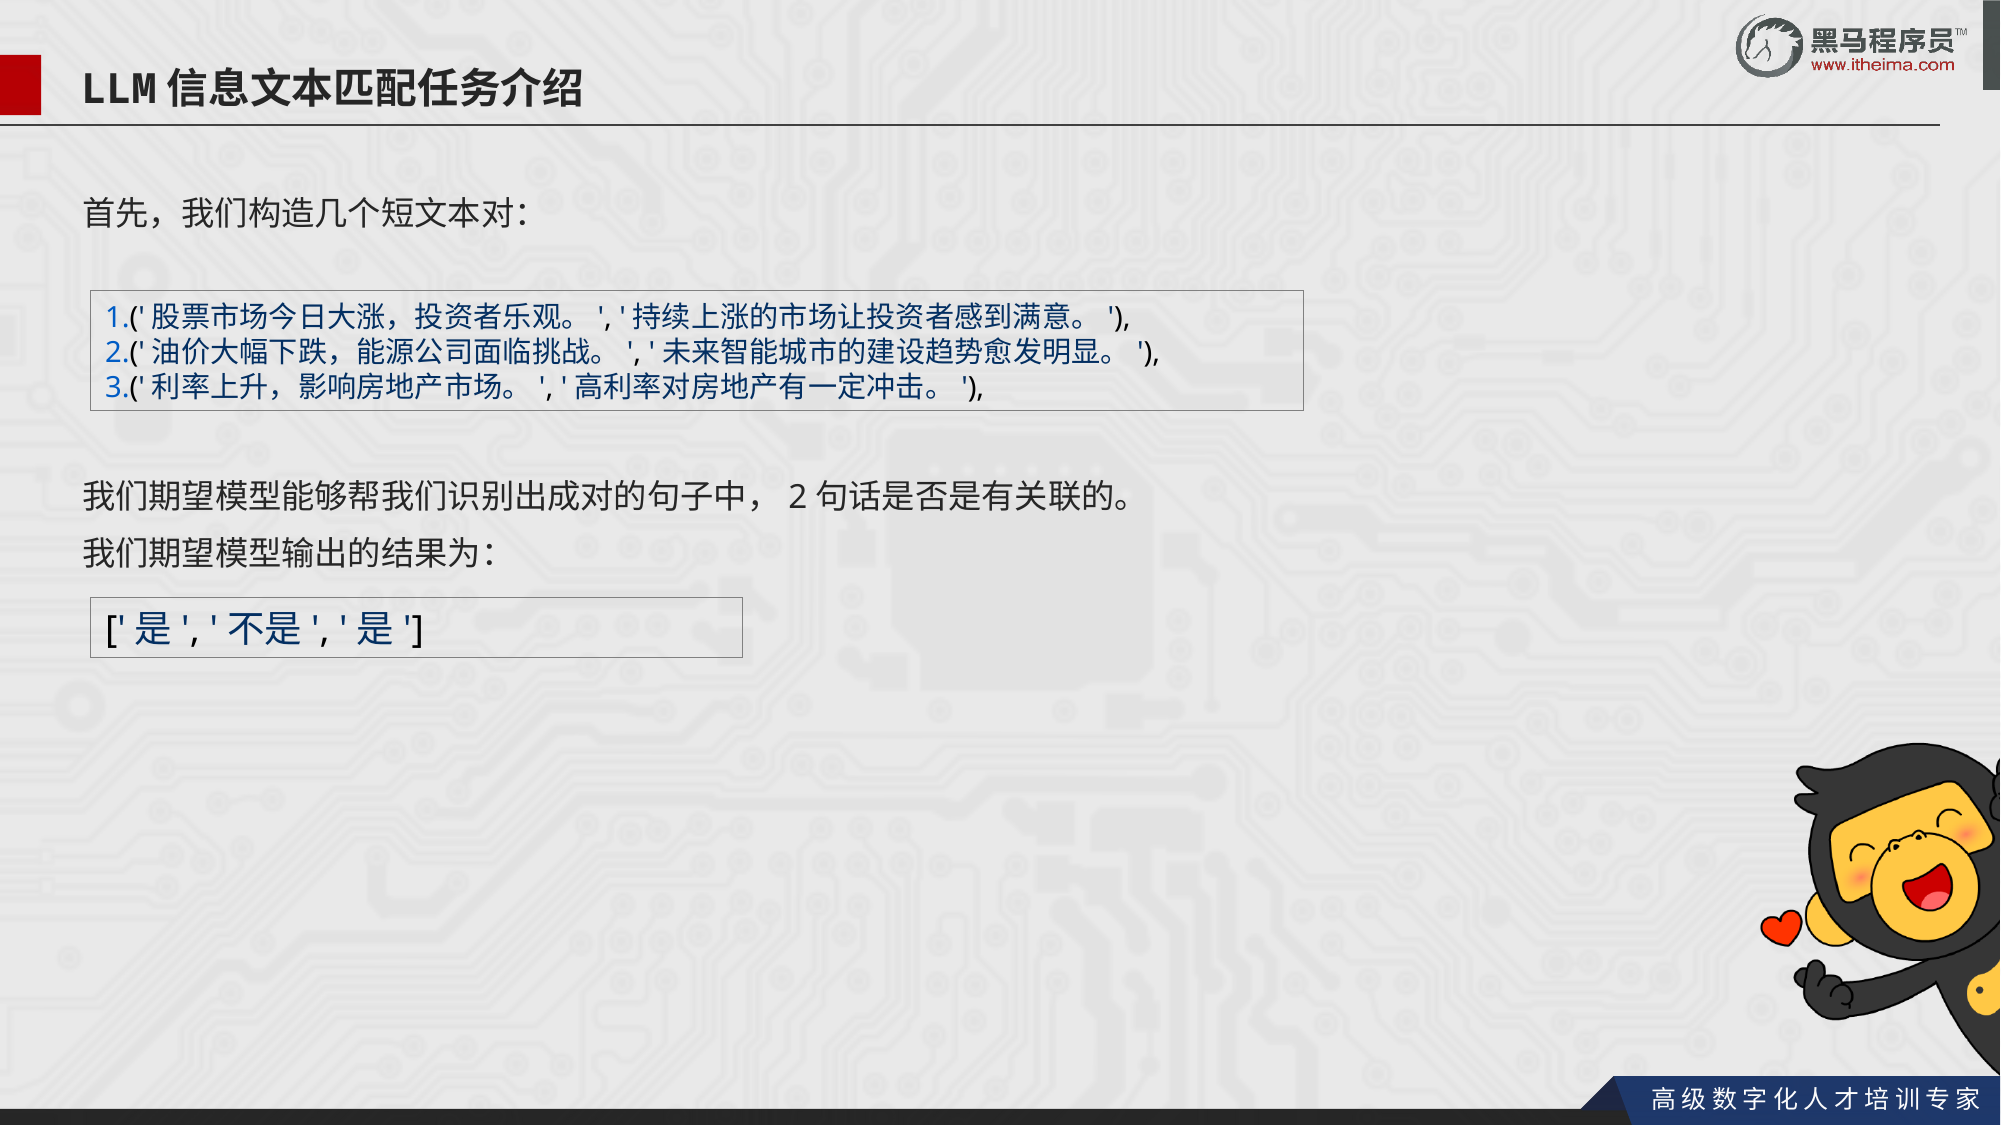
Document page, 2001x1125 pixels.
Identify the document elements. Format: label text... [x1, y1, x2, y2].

list LLM信息文本匹配任务介绍 [66, 54, 882, 126]
list 首先，我们构造几个短文本对： 我们期望模型能够帮我们识别出成对的句子中，2句话是否是有关联的。 我们期望模型输出的结果为： [67, 189, 1936, 514]
text_box 1.('股票市场今日大涨，投资者乐观。', '持续上涨的市场让投资者感到满意。'), 2.('油价大幅下跌，能源公司面临挑战。', '未来智能城市的建设趋势愈发明显。'), 3.('利率上升，影响房地产市场。', '高利率对房地产有一定冲击。'), [90, 290, 1304, 411]
picture [1705, 0, 1995, 109]
picture [1723, 699, 2000, 1125]
text_box ['是', '不是', '是'] [90, 597, 743, 658]
